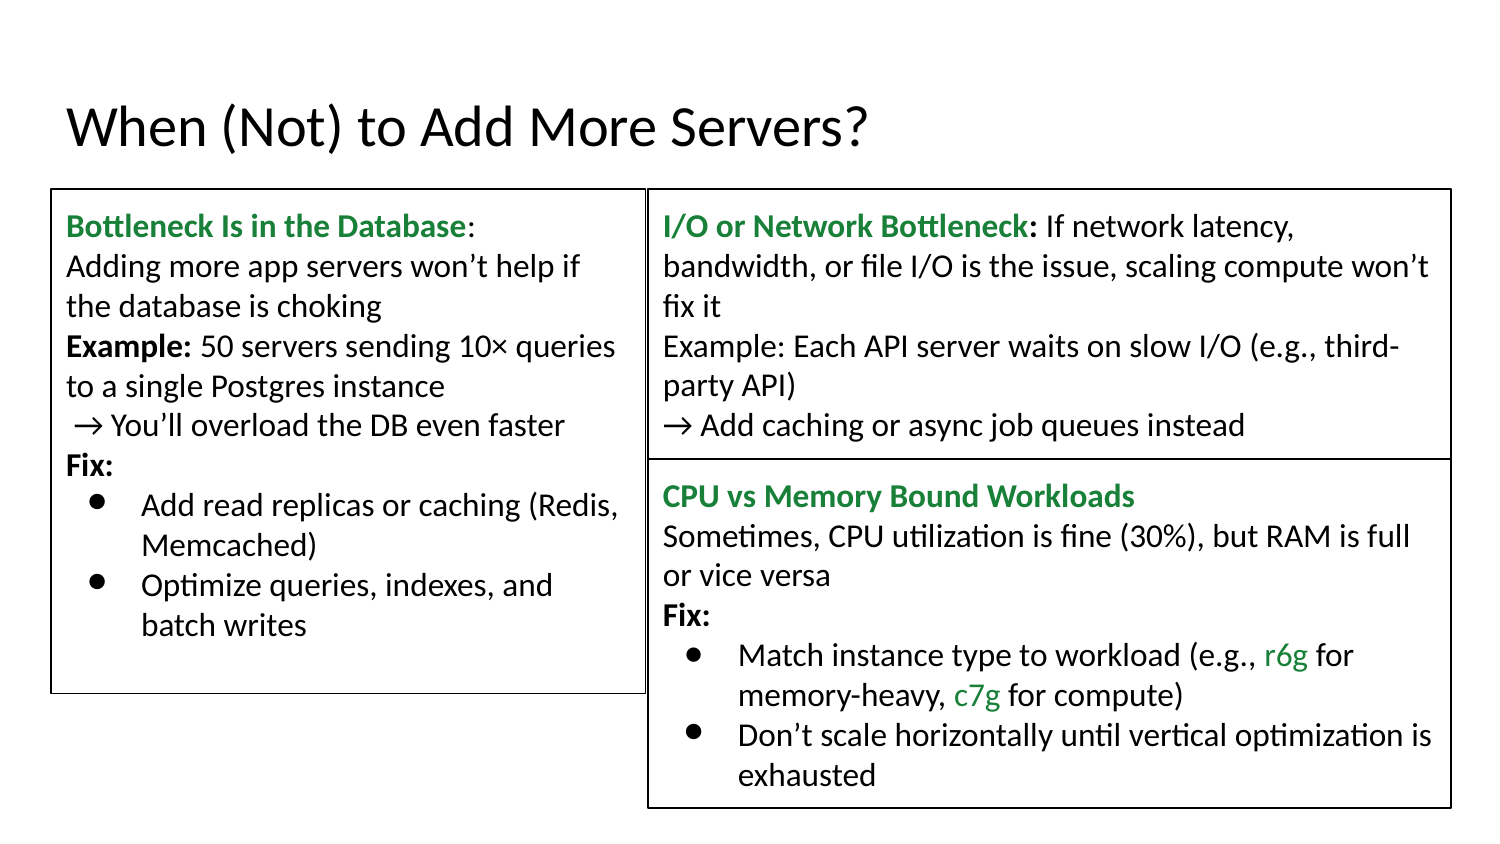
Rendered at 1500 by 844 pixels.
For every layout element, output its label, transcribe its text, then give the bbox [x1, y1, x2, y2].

title When (Not) to Add More Servers? [51, 72, 1449, 244]
text_box I/O or Network Bottleneck: If network latency, bandwidth, or file I/O is the issue, scaling compute won’t fix it Example: Each API server waits on slow I/O (e.g., third-party API) → Add caching or async job queues instead [647, 188, 1452, 459]
list Bottleneck Is in the Database: Adding more app servers won’t help if the database is choking Example: 50 servers sending 10× queries to a single Postgres instance → You’ll overload the DB even faster Fix: Add read replicas or caching (Redis, Memcached) Optimize queries, indexes, and batch writes [51, 189, 646, 694]
text_box CPU vs Memory Bound Workloads Sometimes, CPU utilization is fine (30%), but RAM is full or vice versa Fix: Match instance type to workload (e.g., r6g for memory-heavy, c7g for compute) Don’t scale horizontally until vertical optimization is exhausted [647, 459, 1452, 809]
